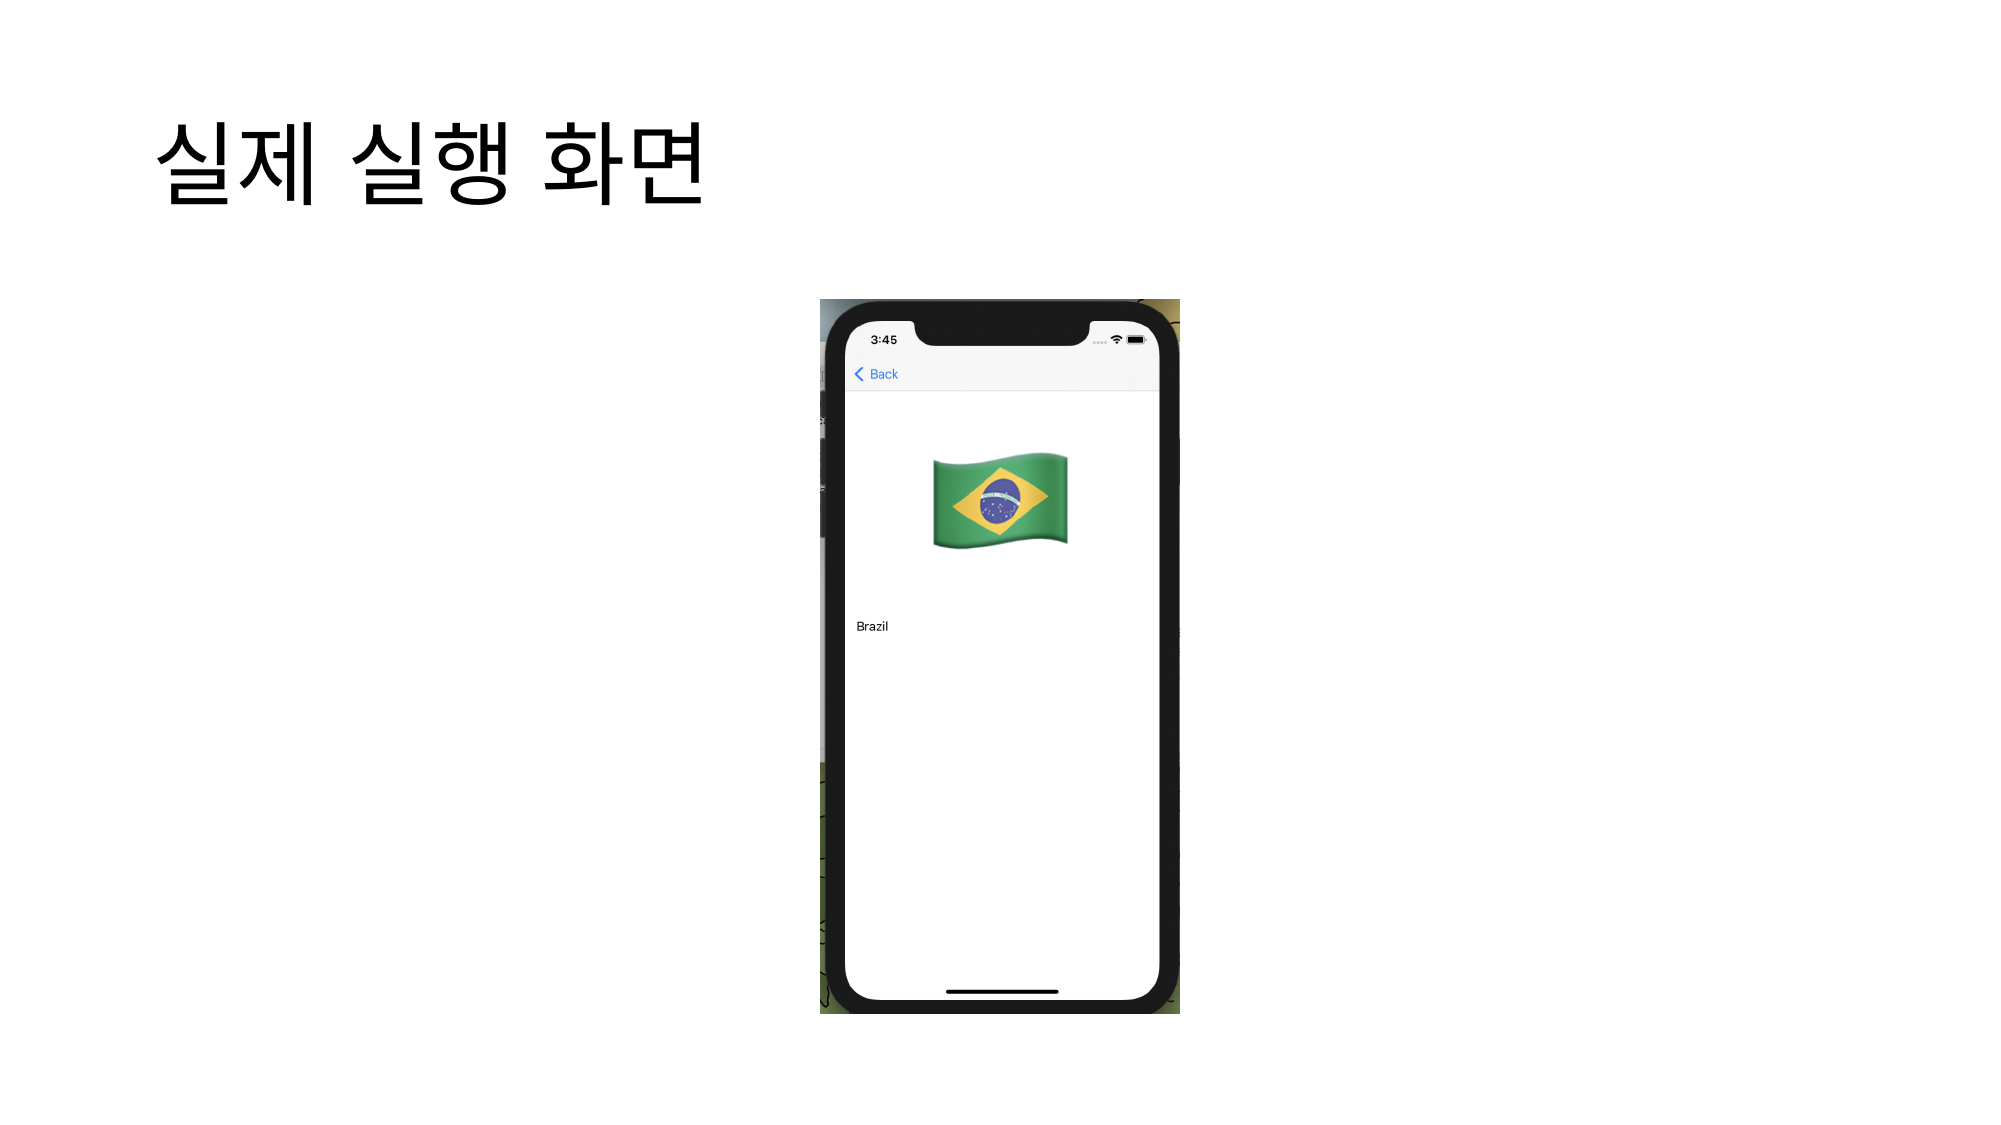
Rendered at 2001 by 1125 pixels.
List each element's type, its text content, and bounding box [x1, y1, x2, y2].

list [820, 299, 1180, 1014]
title 실제 실행 화면 [137, 59, 1863, 278]
